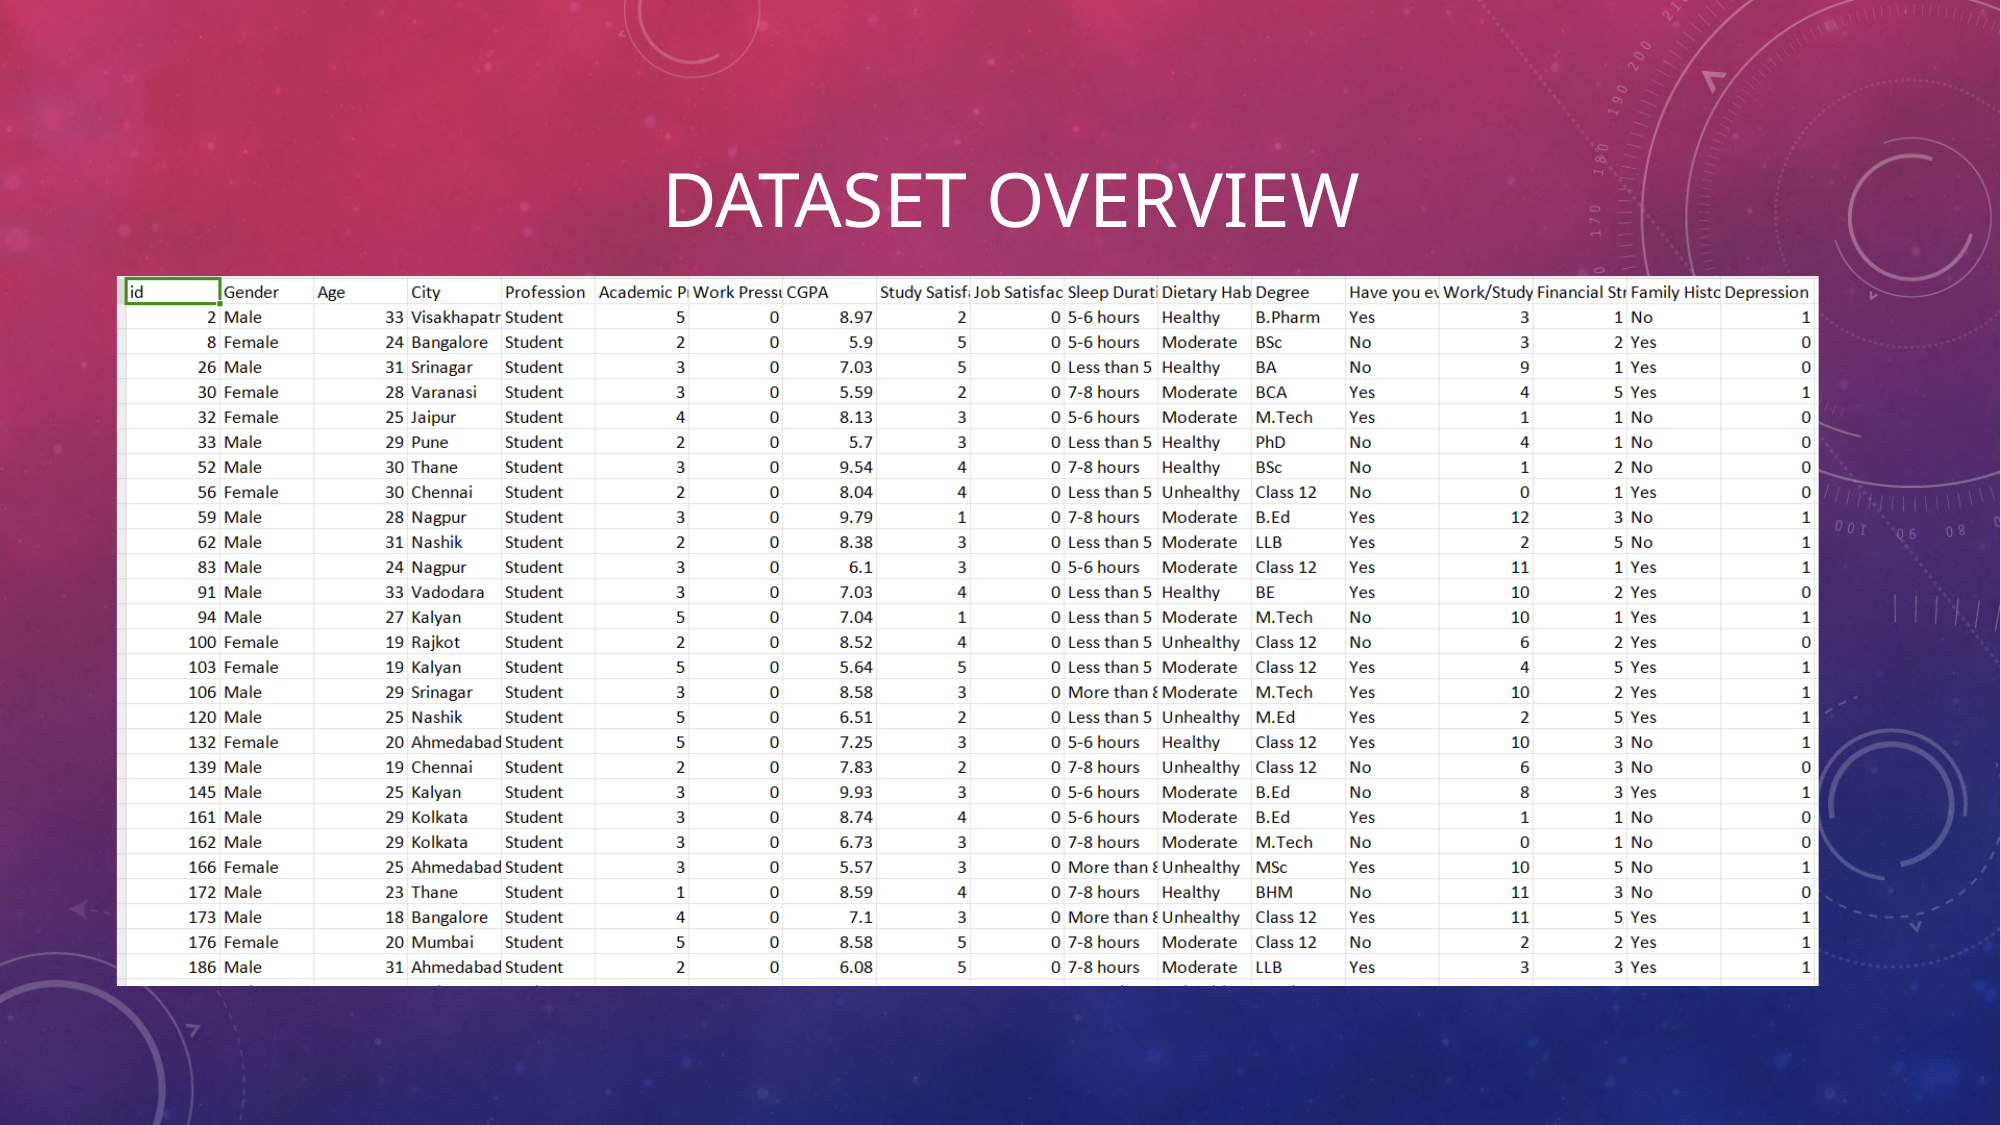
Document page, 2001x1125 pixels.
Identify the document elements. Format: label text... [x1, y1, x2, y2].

picture [0, 0, 2001, 1125]
title Dataset overview [647, 105, 1455, 276]
